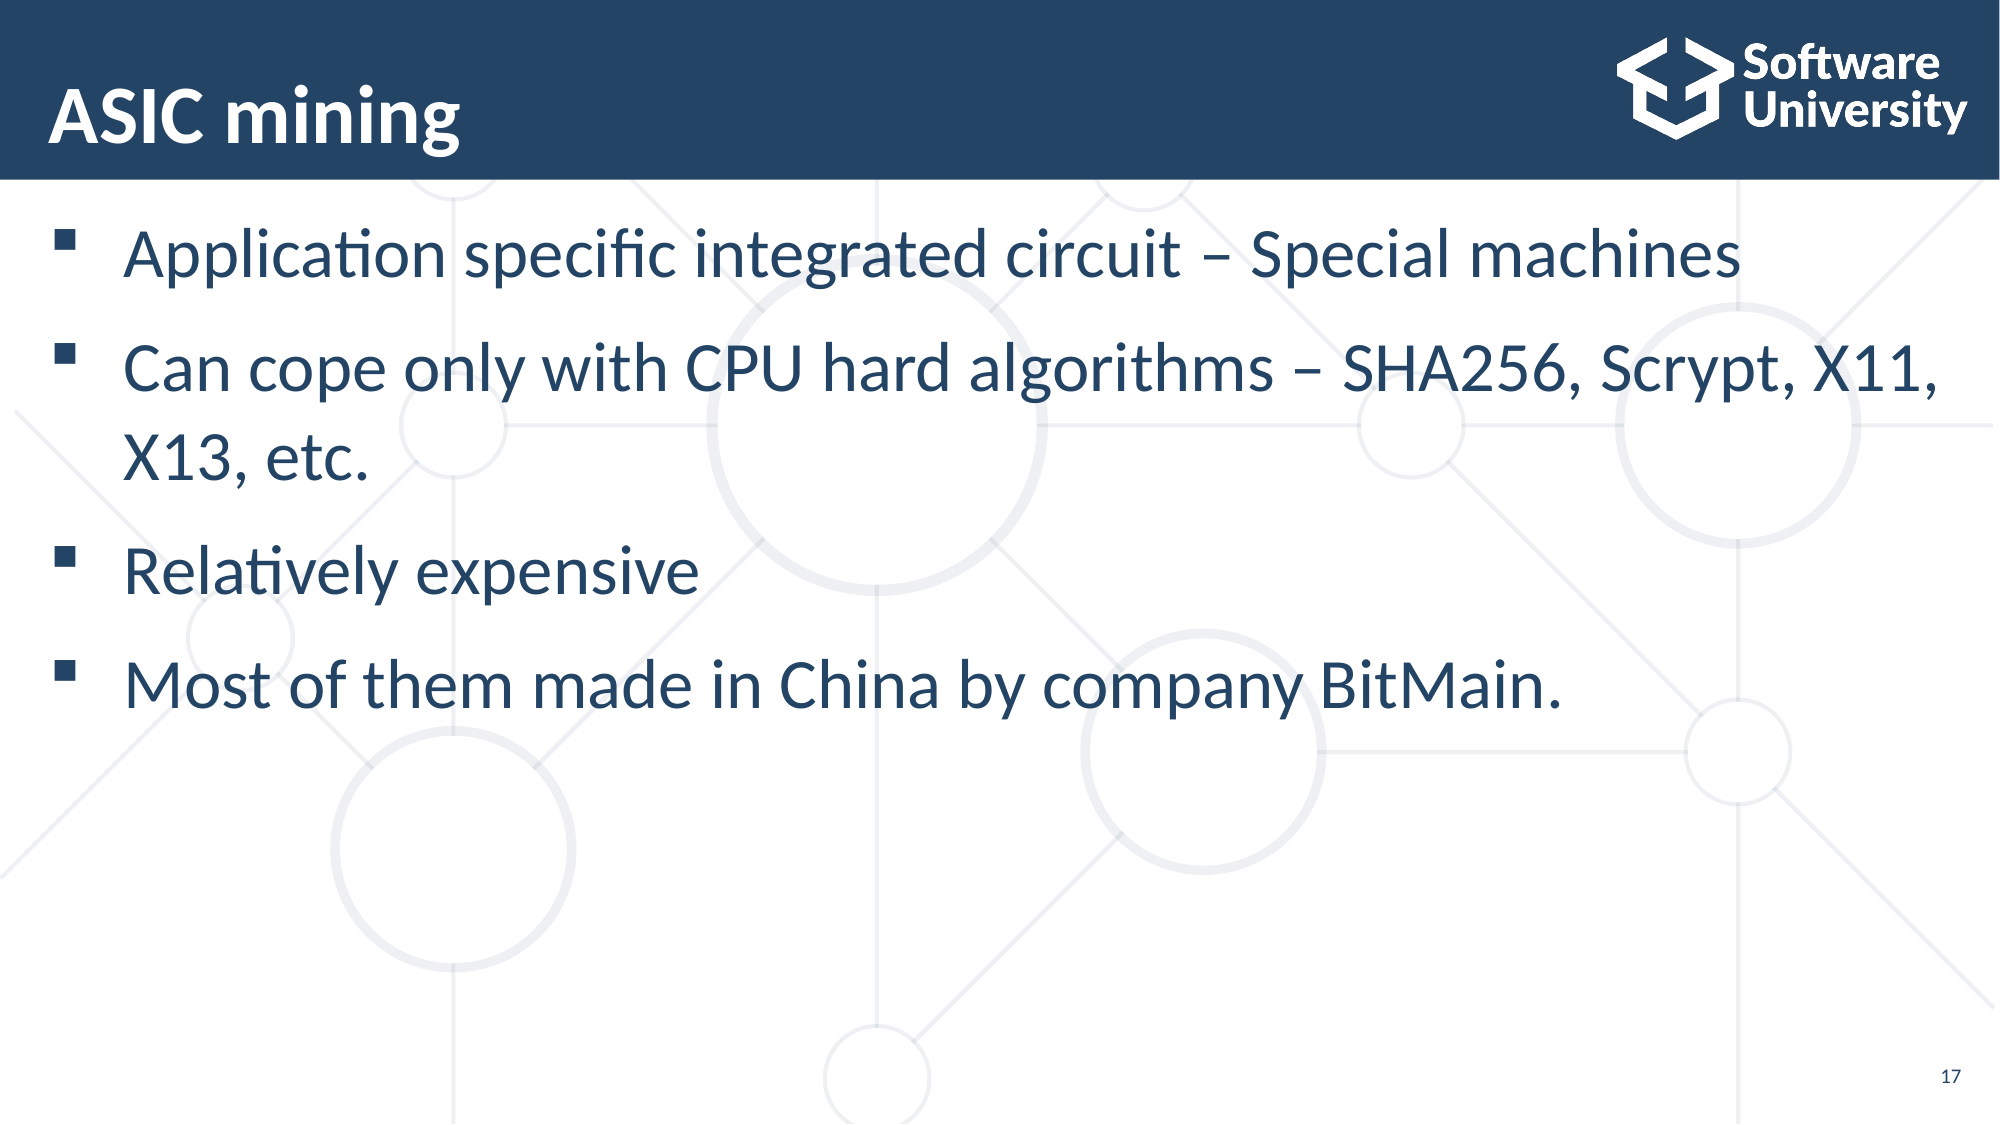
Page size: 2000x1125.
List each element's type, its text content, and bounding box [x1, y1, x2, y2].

slide_number 17 [1896, 1049, 1968, 1101]
title ASIC mining [31, 19, 1603, 202]
picture [1617, 37, 1968, 140]
list Application specific integrated circuit – Special machines Can cope only with CPU hard algorithms – SHA256, Scrypt, X11, X13, etc. Relatively expensive Most of them made in China by company BitMain. [31, 196, 1970, 1050]
